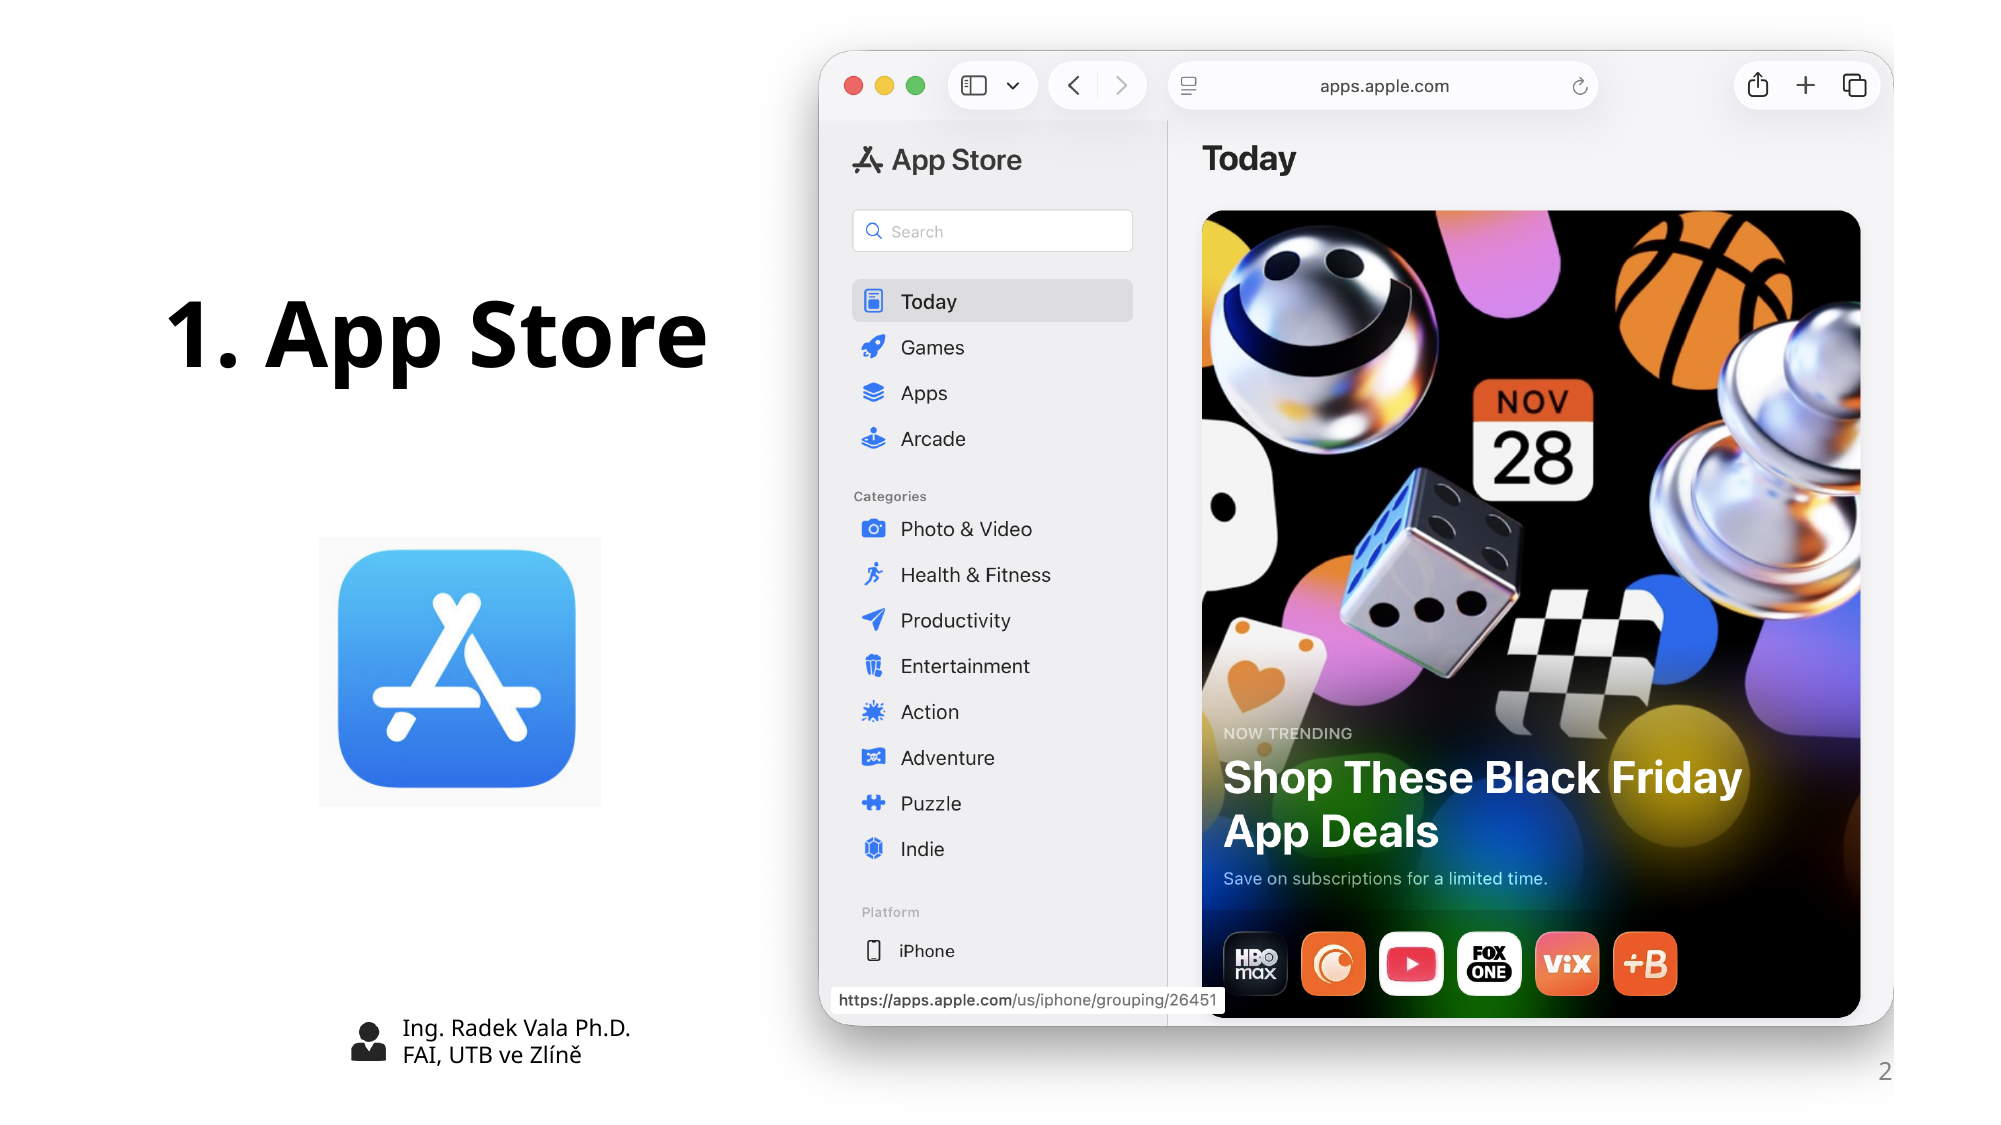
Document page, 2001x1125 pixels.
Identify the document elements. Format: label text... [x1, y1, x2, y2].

picture [318, 537, 601, 807]
picture [742, 0, 1970, 1125]
text_box Ing. Radek Vala Ph.D. FAI, UTB ve Zlíně [395, 1006, 738, 1076]
picture [351, 1021, 386, 1062]
title 1. App Store [0, 237, 738, 424]
